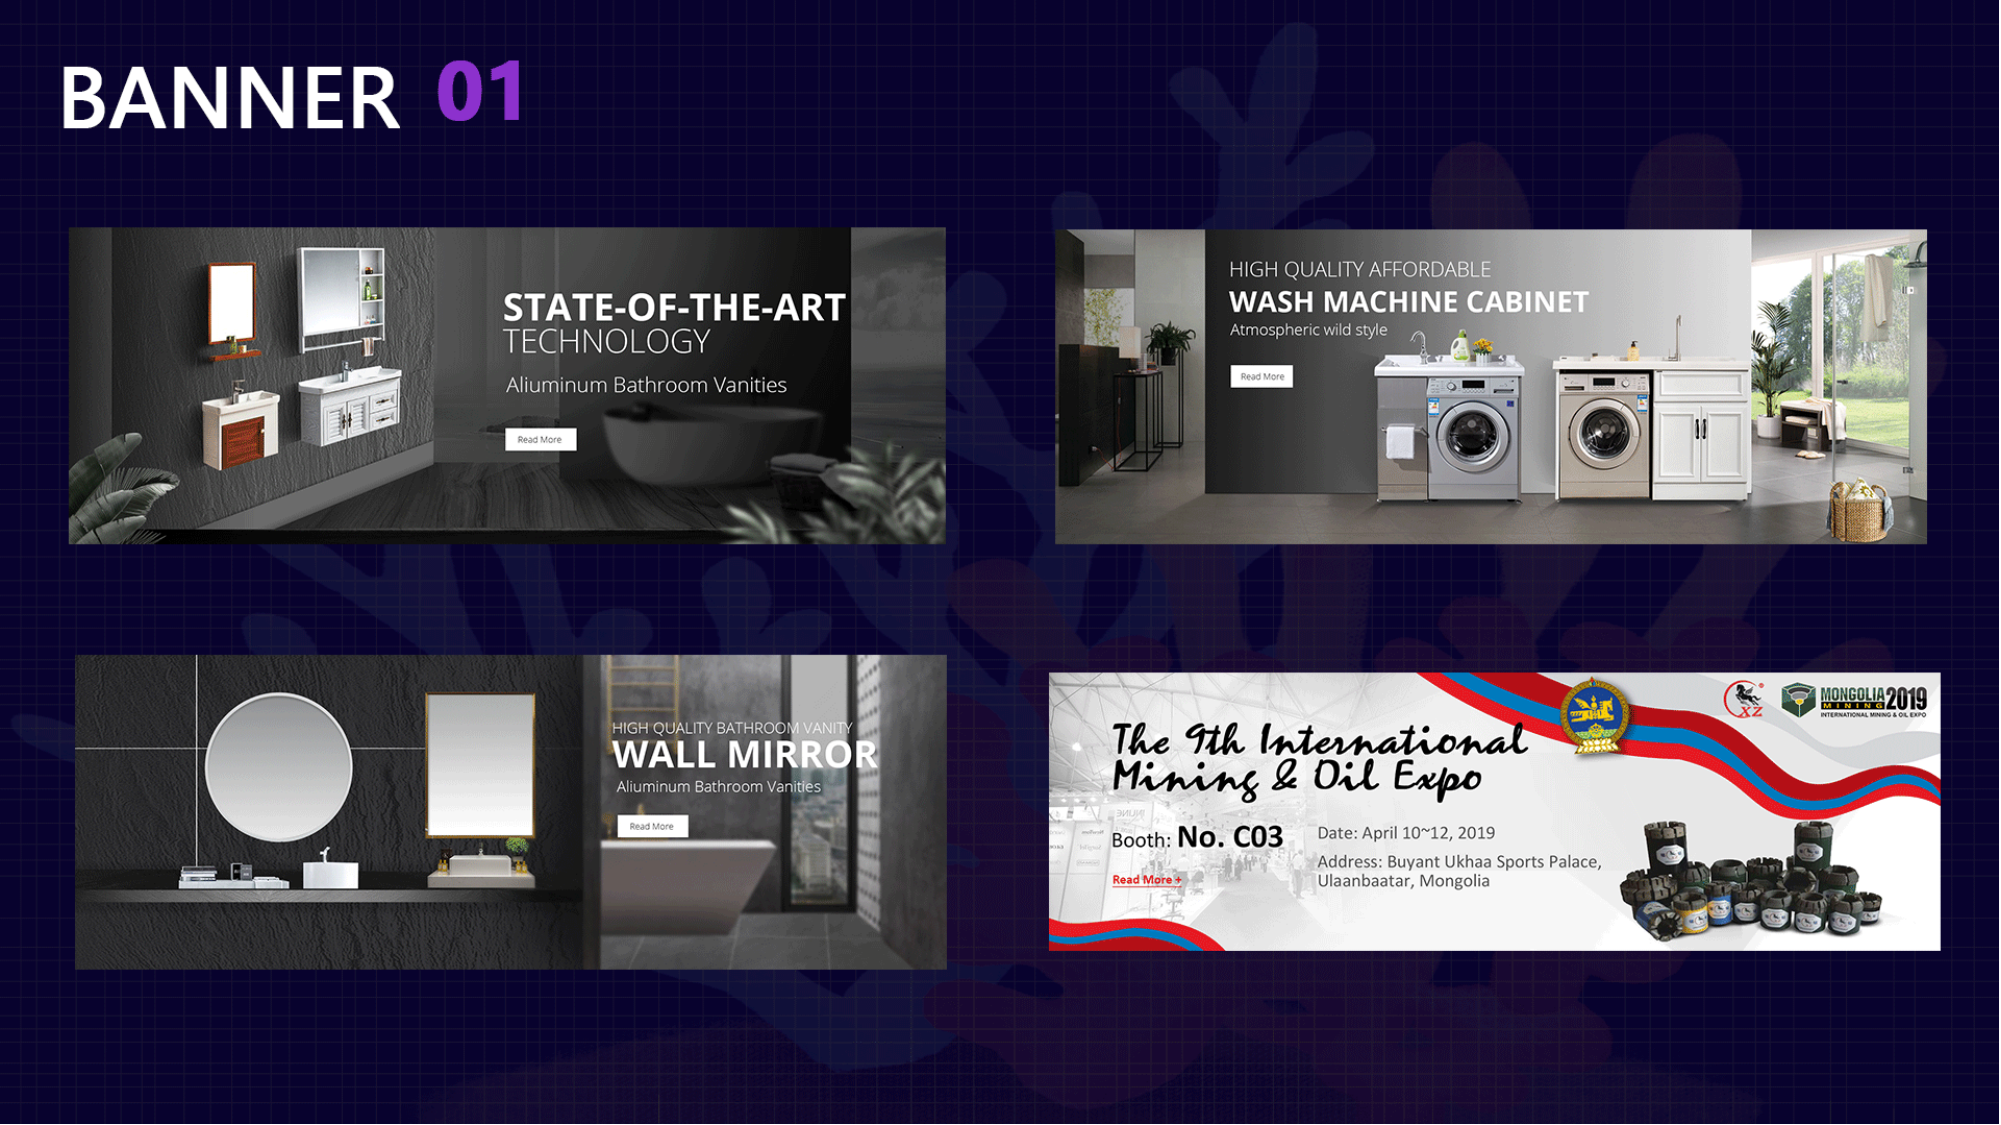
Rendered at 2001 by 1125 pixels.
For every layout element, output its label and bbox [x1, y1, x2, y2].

list [0, 0, 1999, 1124]
